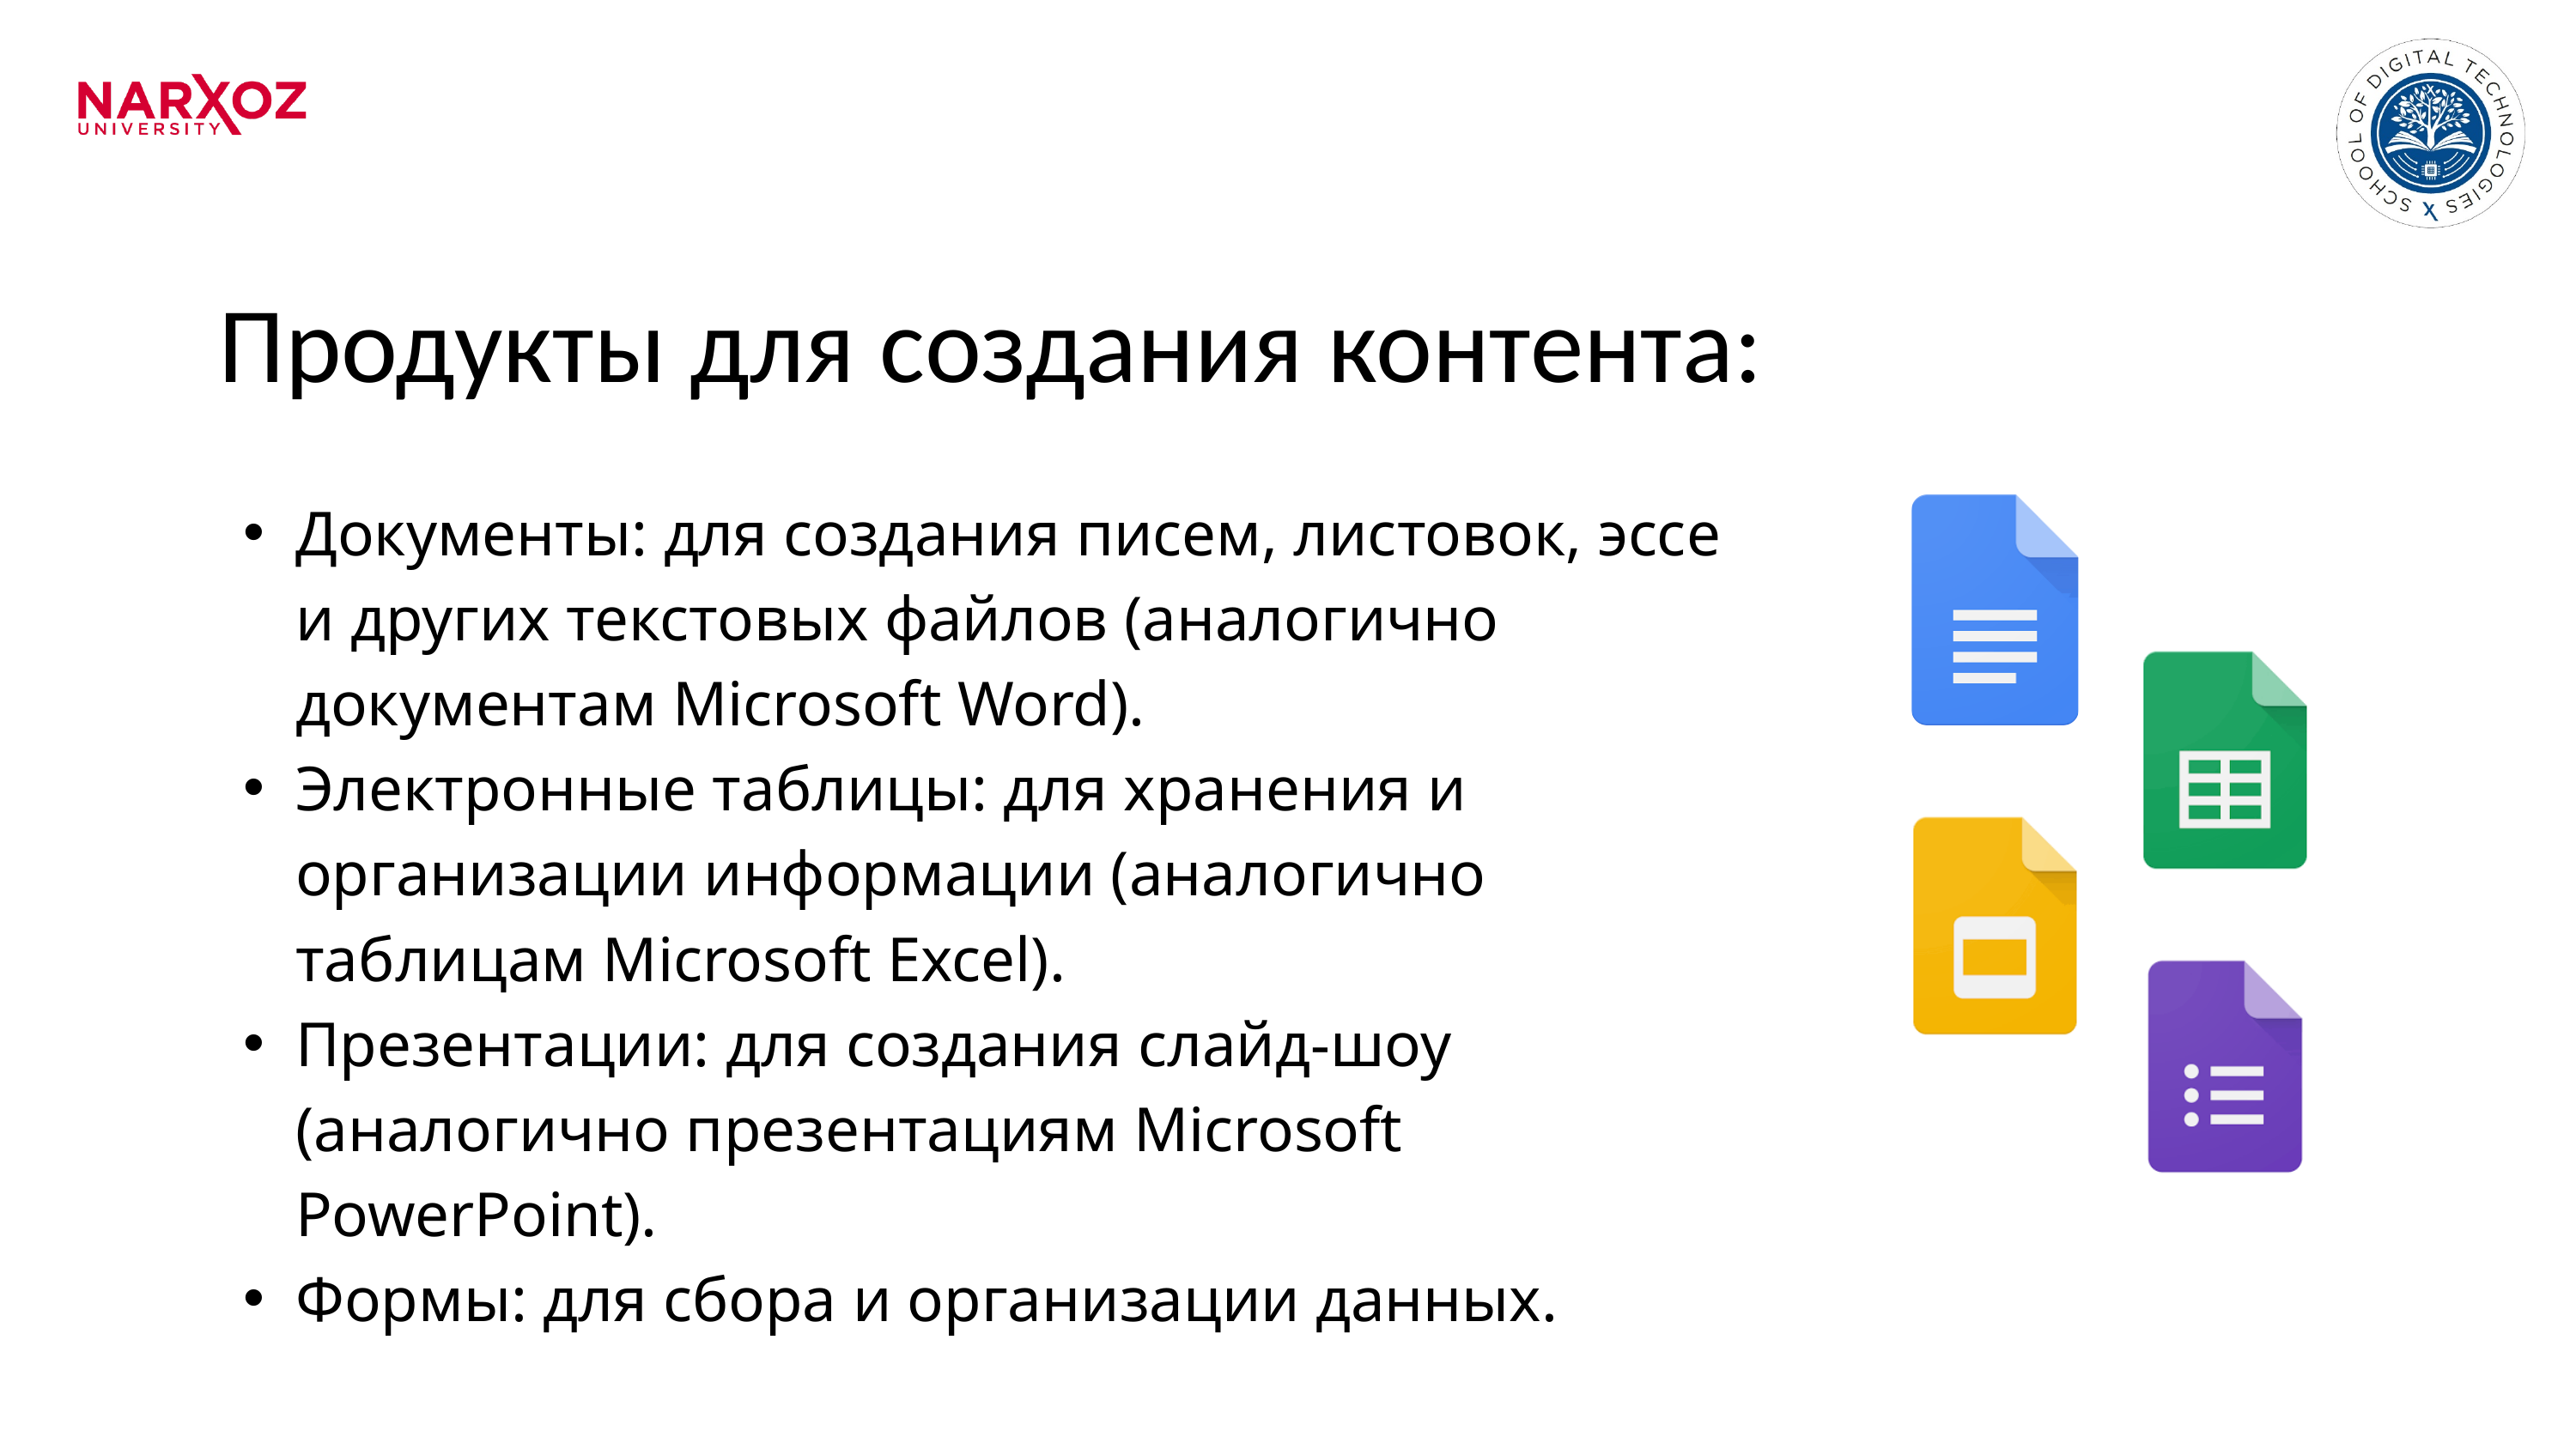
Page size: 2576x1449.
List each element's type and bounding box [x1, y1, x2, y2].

picture [41, 37, 343, 173]
text_box [1880, 810, 2111, 1041]
text_box [191, 274, 1791, 1161]
text_box [1911, 494, 2079, 725]
text_box [2110, 645, 2341, 876]
picture [2335, 38, 2527, 229]
text_box [2110, 951, 2341, 1182]
